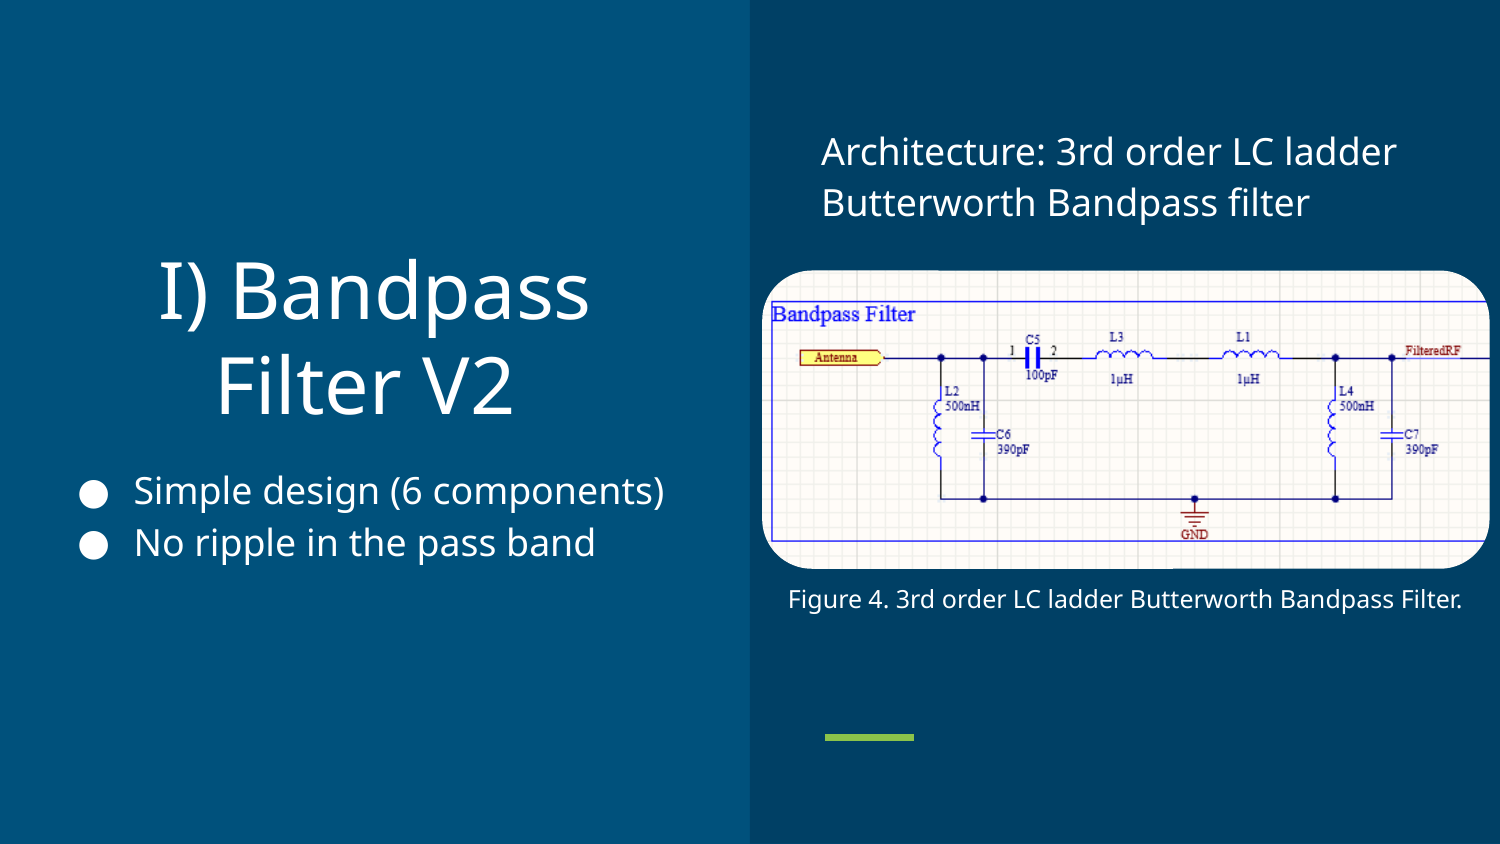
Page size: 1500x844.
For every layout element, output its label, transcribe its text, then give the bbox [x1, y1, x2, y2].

list Architecture: 3rd order LC ladder Butterworth Bandpass filter [805, 37, 1436, 268]
subtitle Figure 4. 3rd order LC ladder Butterworth Bandpass Filter. [762, 576, 1490, 676]
picture [761, 270, 1490, 569]
text_box Simple design (6 components) No ripple in the pass band [43, 445, 861, 587]
title I) Bandpass Filter V2 [43, 198, 708, 445]
